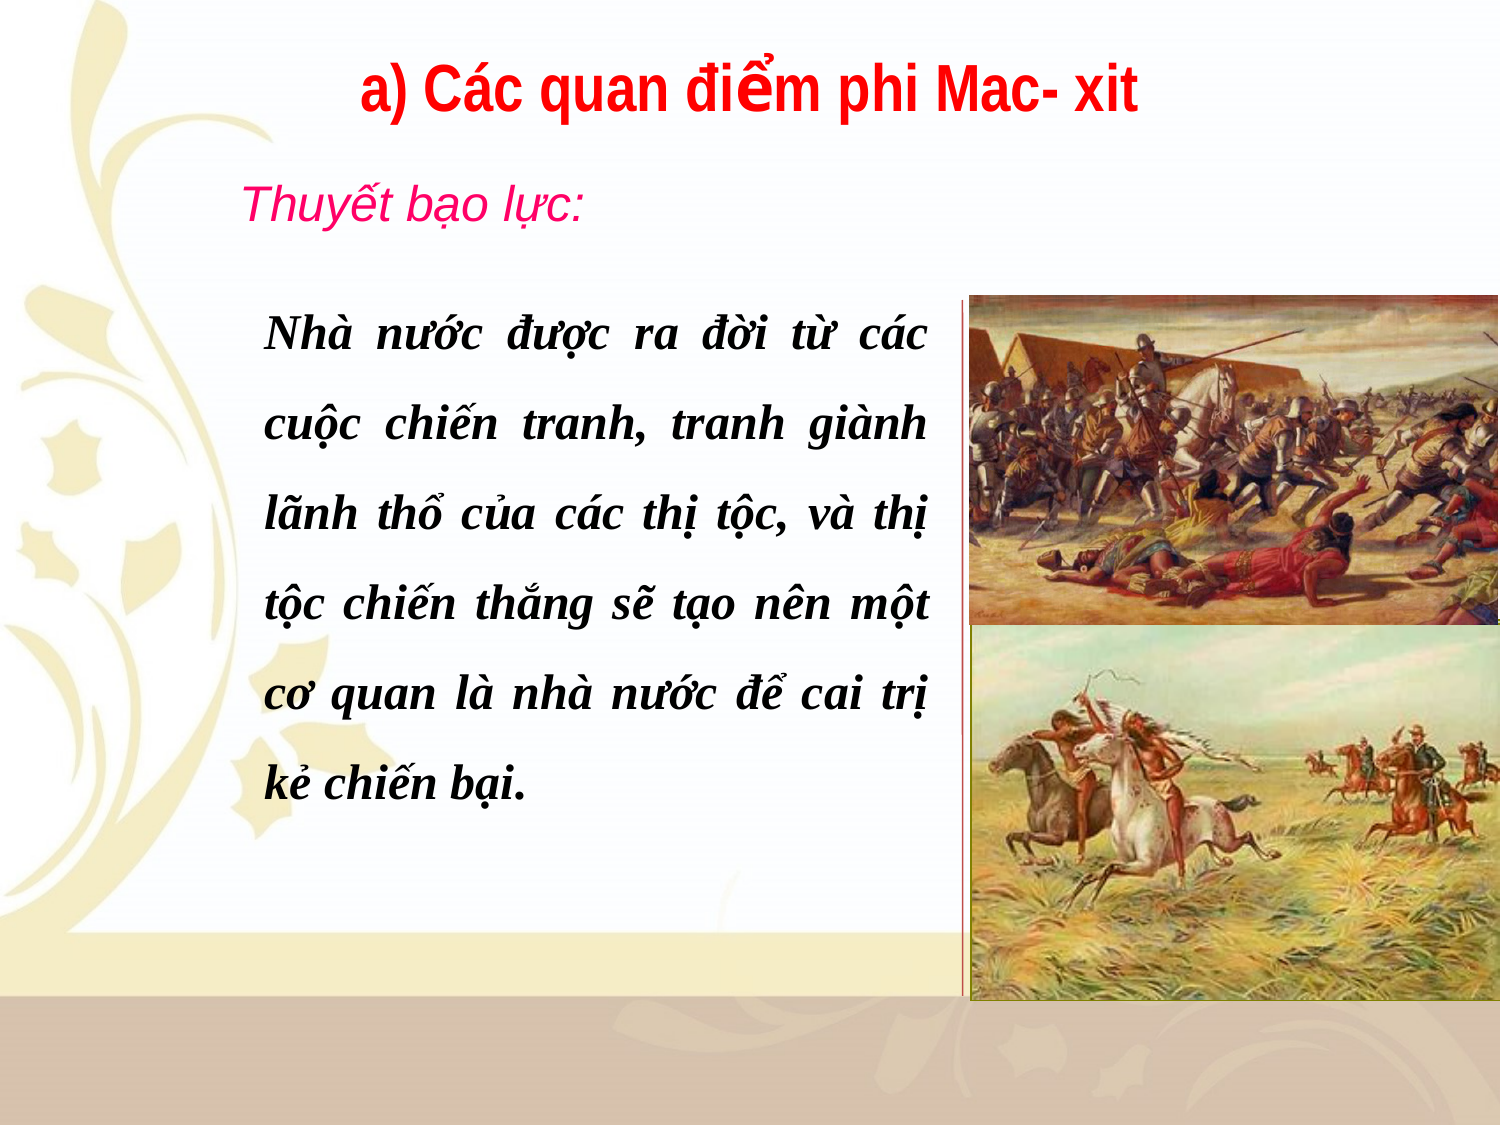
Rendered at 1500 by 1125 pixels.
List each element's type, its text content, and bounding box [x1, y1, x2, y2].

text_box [969, 299, 1500, 1001]
picture [0, 0, 1500, 1125]
text_box Nhà nước được ra đời từ các cuộc chiến tranh, tranh giành lãnh thổ của các thị tộc, và thị tộc chiến thắng sẽ tạo nên một cơ quan là nhà nước để cai trị kẻ chiến bại. [249, 262, 944, 818]
text_box a) Các quan điểm phi Mac- xit [62, 37, 1438, 133]
text_box Thuyết bạo lực: [225, 163, 863, 239]
